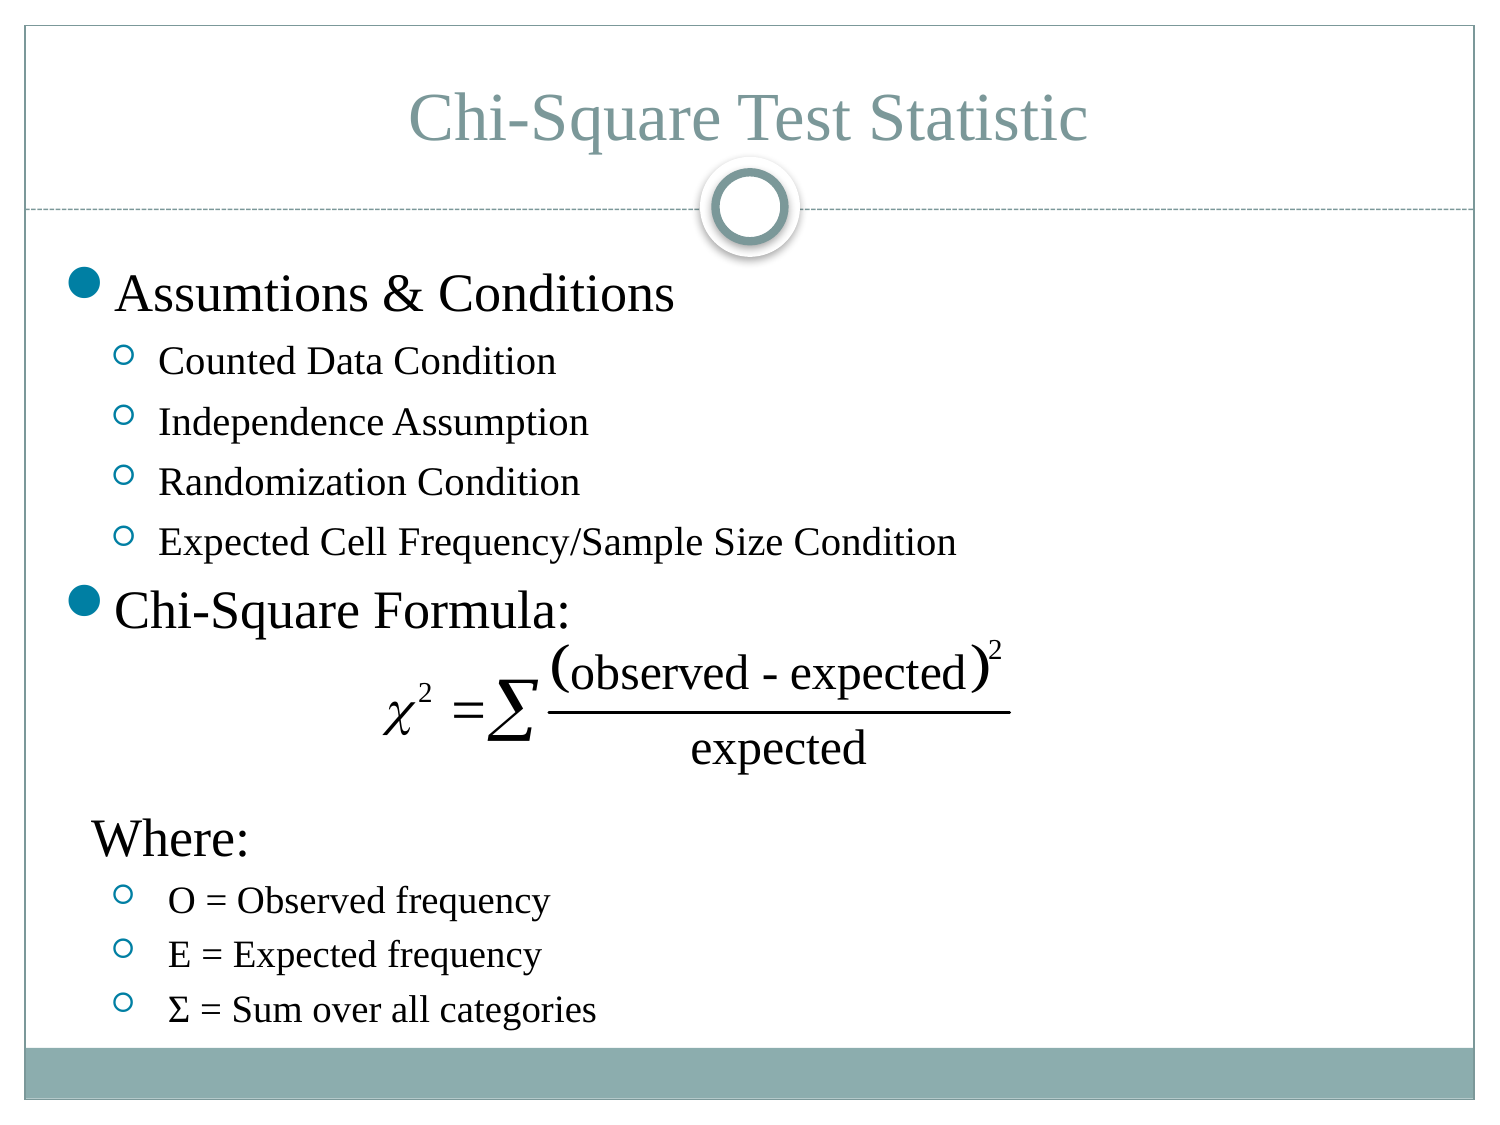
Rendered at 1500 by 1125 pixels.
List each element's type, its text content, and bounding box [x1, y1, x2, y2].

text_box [374, 624, 1021, 784]
list Assumtions & Conditions Counted Data Condition Independence Assumption Randomization Condition Expected Cell Frequency/Sample Size Condition Chi-Square Formula: Where: O = Observed frequency E = Expected frequency Σ = Sum over all categories [49, 249, 1450, 1038]
title Chi-Square Test Statistic [49, 37, 1450, 162]
